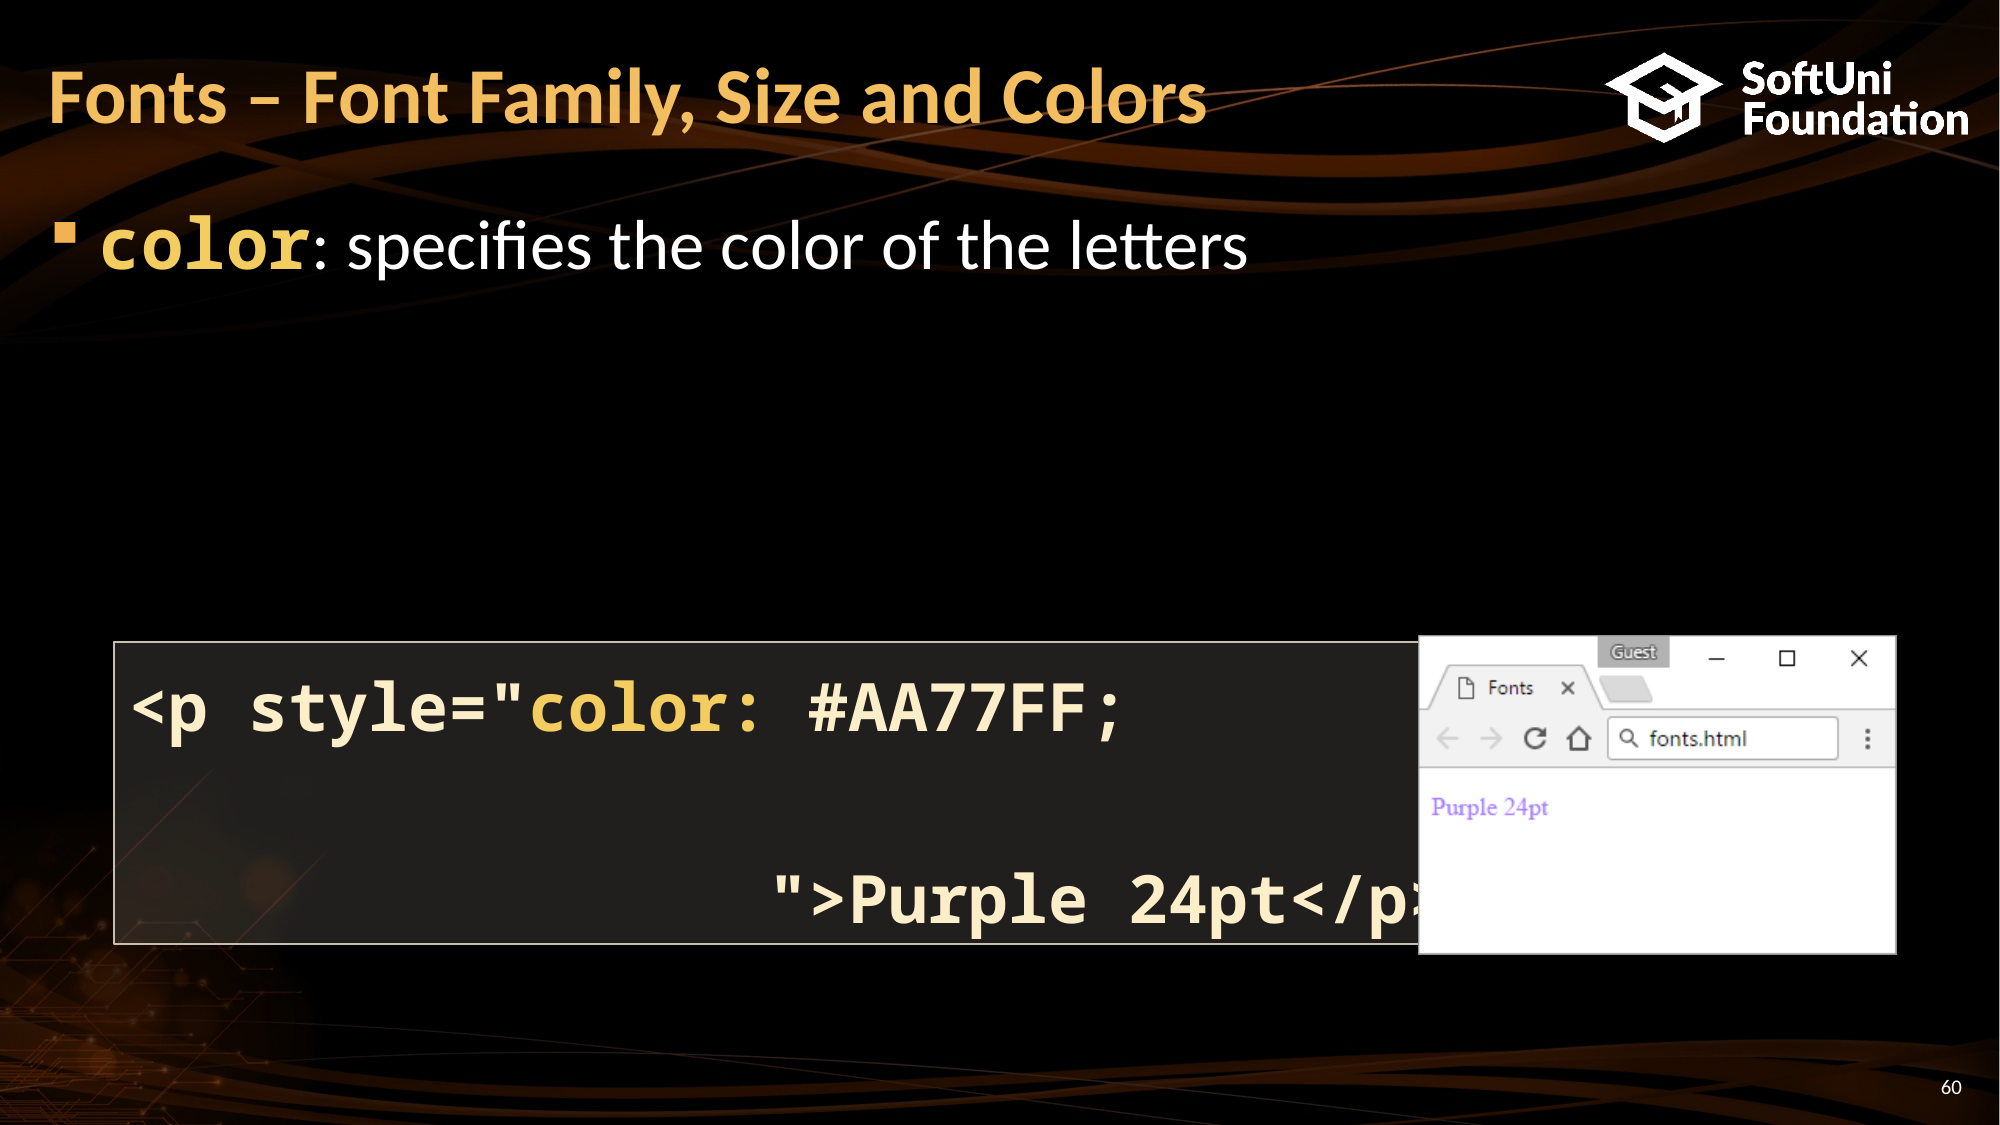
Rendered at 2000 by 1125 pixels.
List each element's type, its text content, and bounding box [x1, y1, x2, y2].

title Fonts – Font Family, Size and Colors [30, 6, 1602, 189]
picture [0, 0, 2000, 1125]
slide_number 60 [1897, 1070, 1968, 1103]
list color: specifies the color of the letters [31, 188, 1968, 1103]
text_box <p style="color: #AA77FF; ">Purple 24pt</p> [113, 641, 1418, 945]
